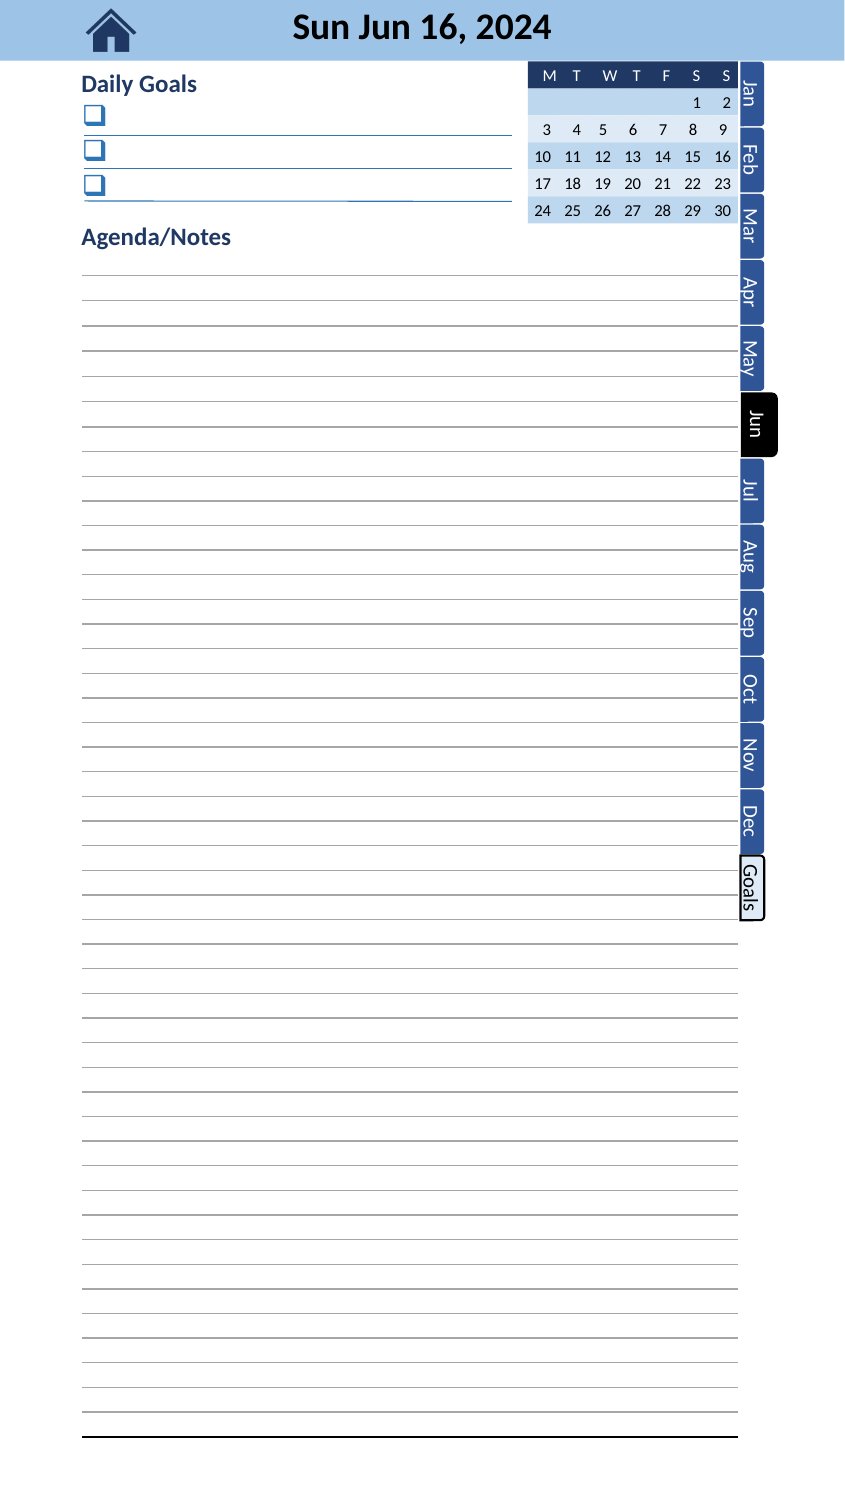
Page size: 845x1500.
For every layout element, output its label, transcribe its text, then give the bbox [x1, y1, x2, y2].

picture [82, 1, 140, 59]
list Sun Jun 16, 2024 [190, 0, 655, 61]
